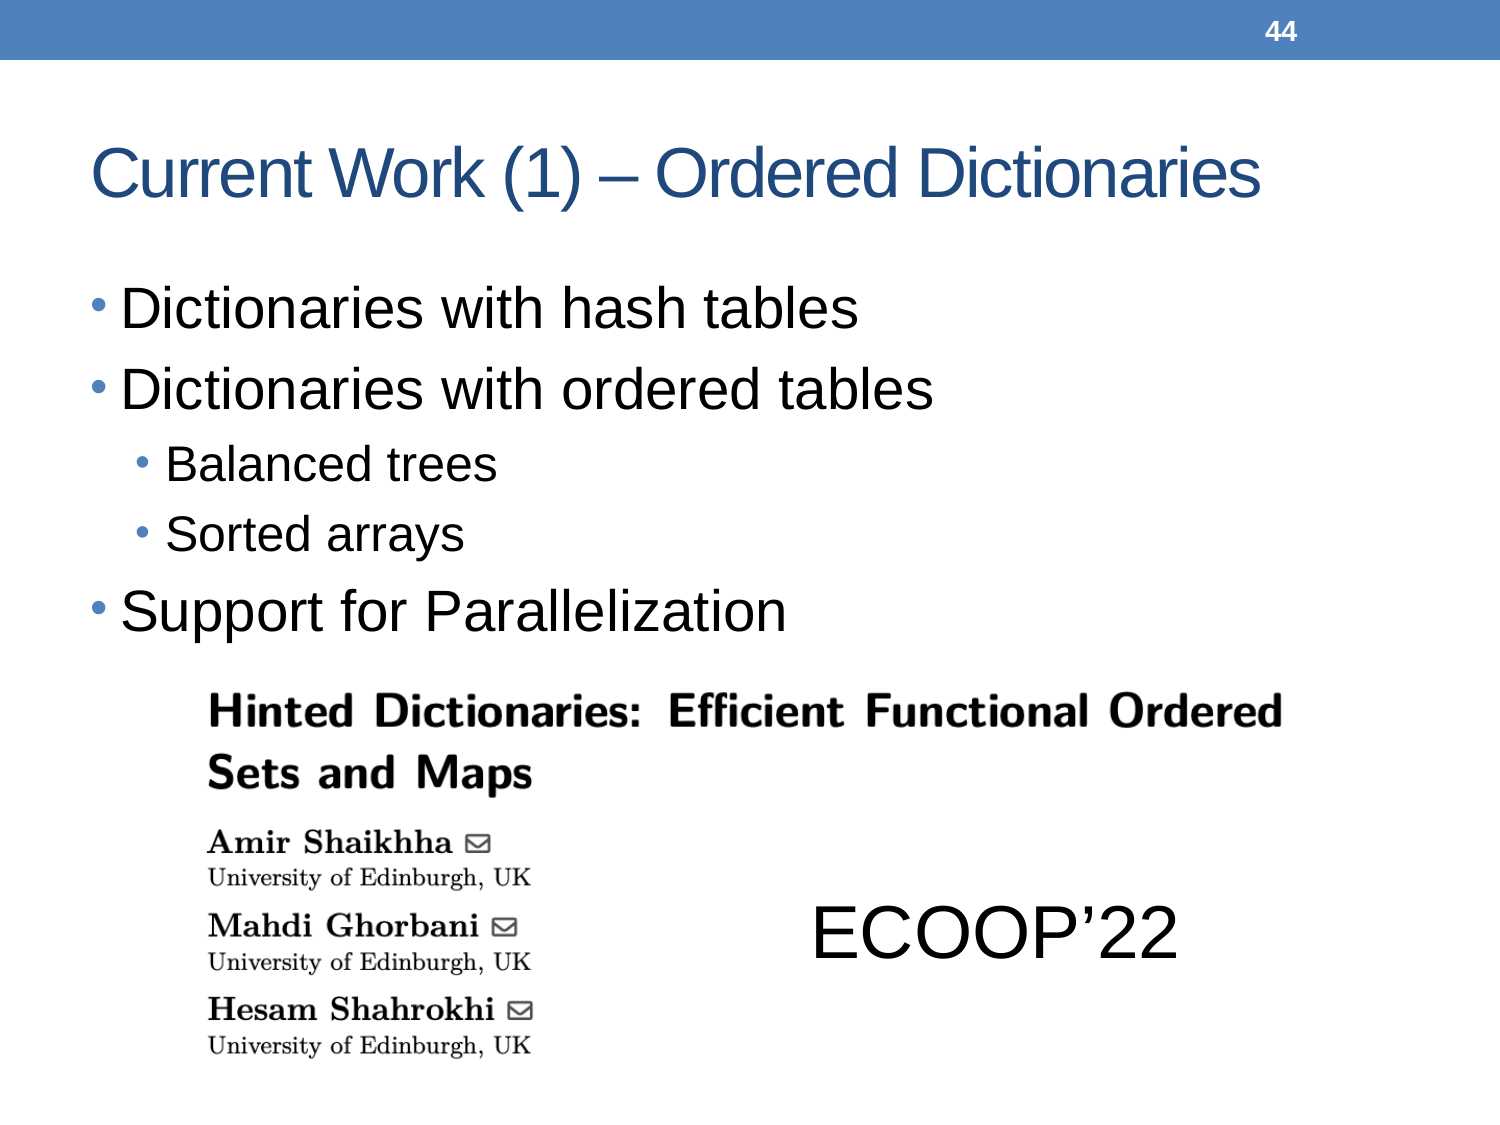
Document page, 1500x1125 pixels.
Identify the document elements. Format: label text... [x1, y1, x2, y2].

list Dictionaries with hash tables Dictionaries with ordered tables Balanced trees Sorted arrays Support for Parallelization [75, 262, 1425, 1063]
slide_number 43 [1250, 3, 1425, 57]
title Current Work (1) – Ordered Dictionaries [75, 87, 1425, 250]
picture [163, 662, 1337, 1090]
